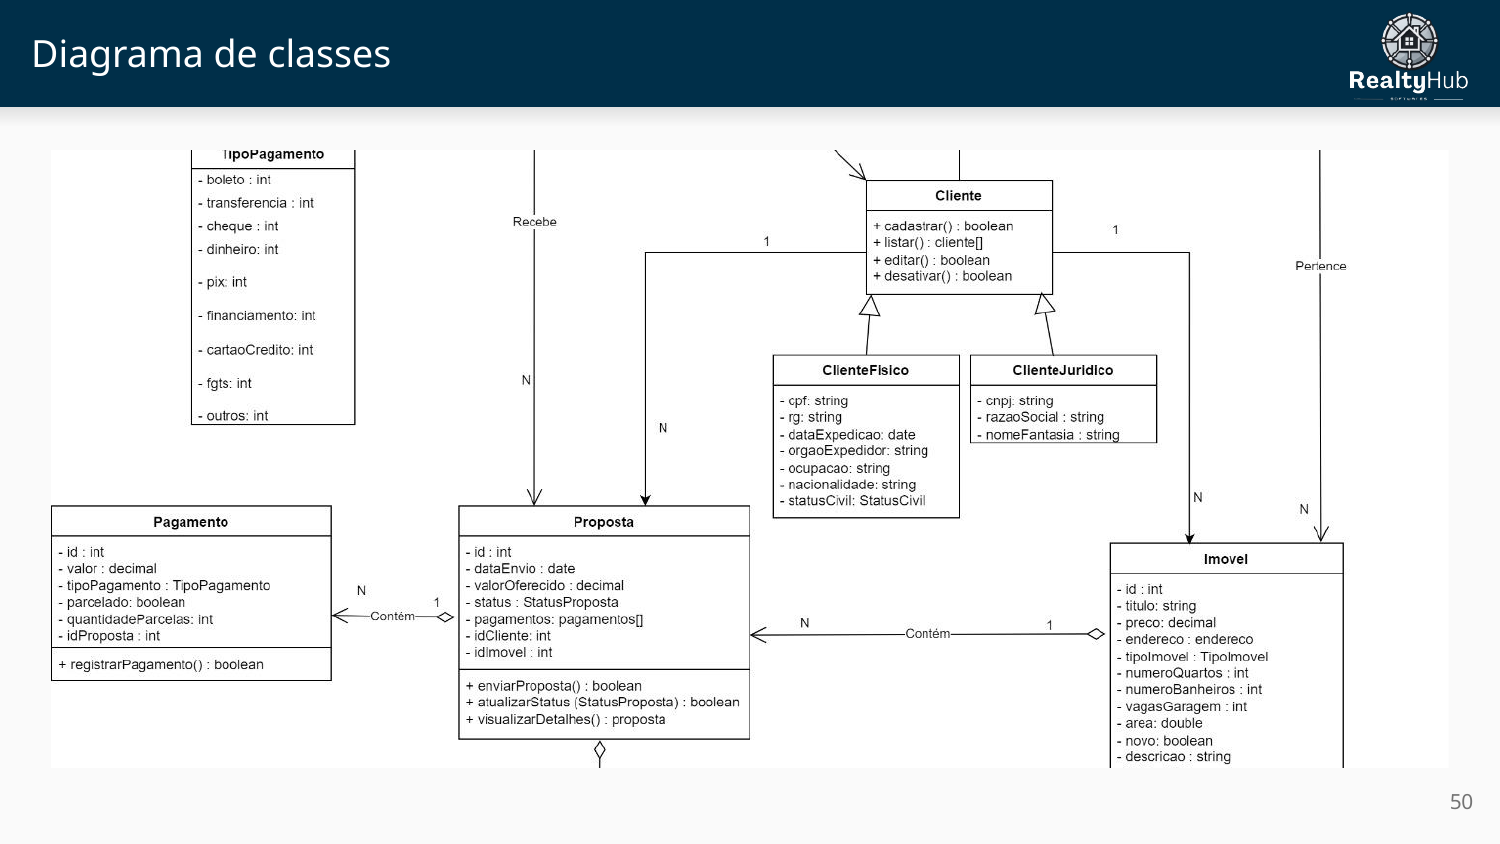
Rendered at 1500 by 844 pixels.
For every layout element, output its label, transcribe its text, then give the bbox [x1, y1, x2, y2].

picture [31, 150, 1449, 768]
slide_number ‹#› [1398, 770, 1489, 835]
title Diagrama de classes [16, 2, 1315, 102]
picture [1317, 2, 1500, 148]
